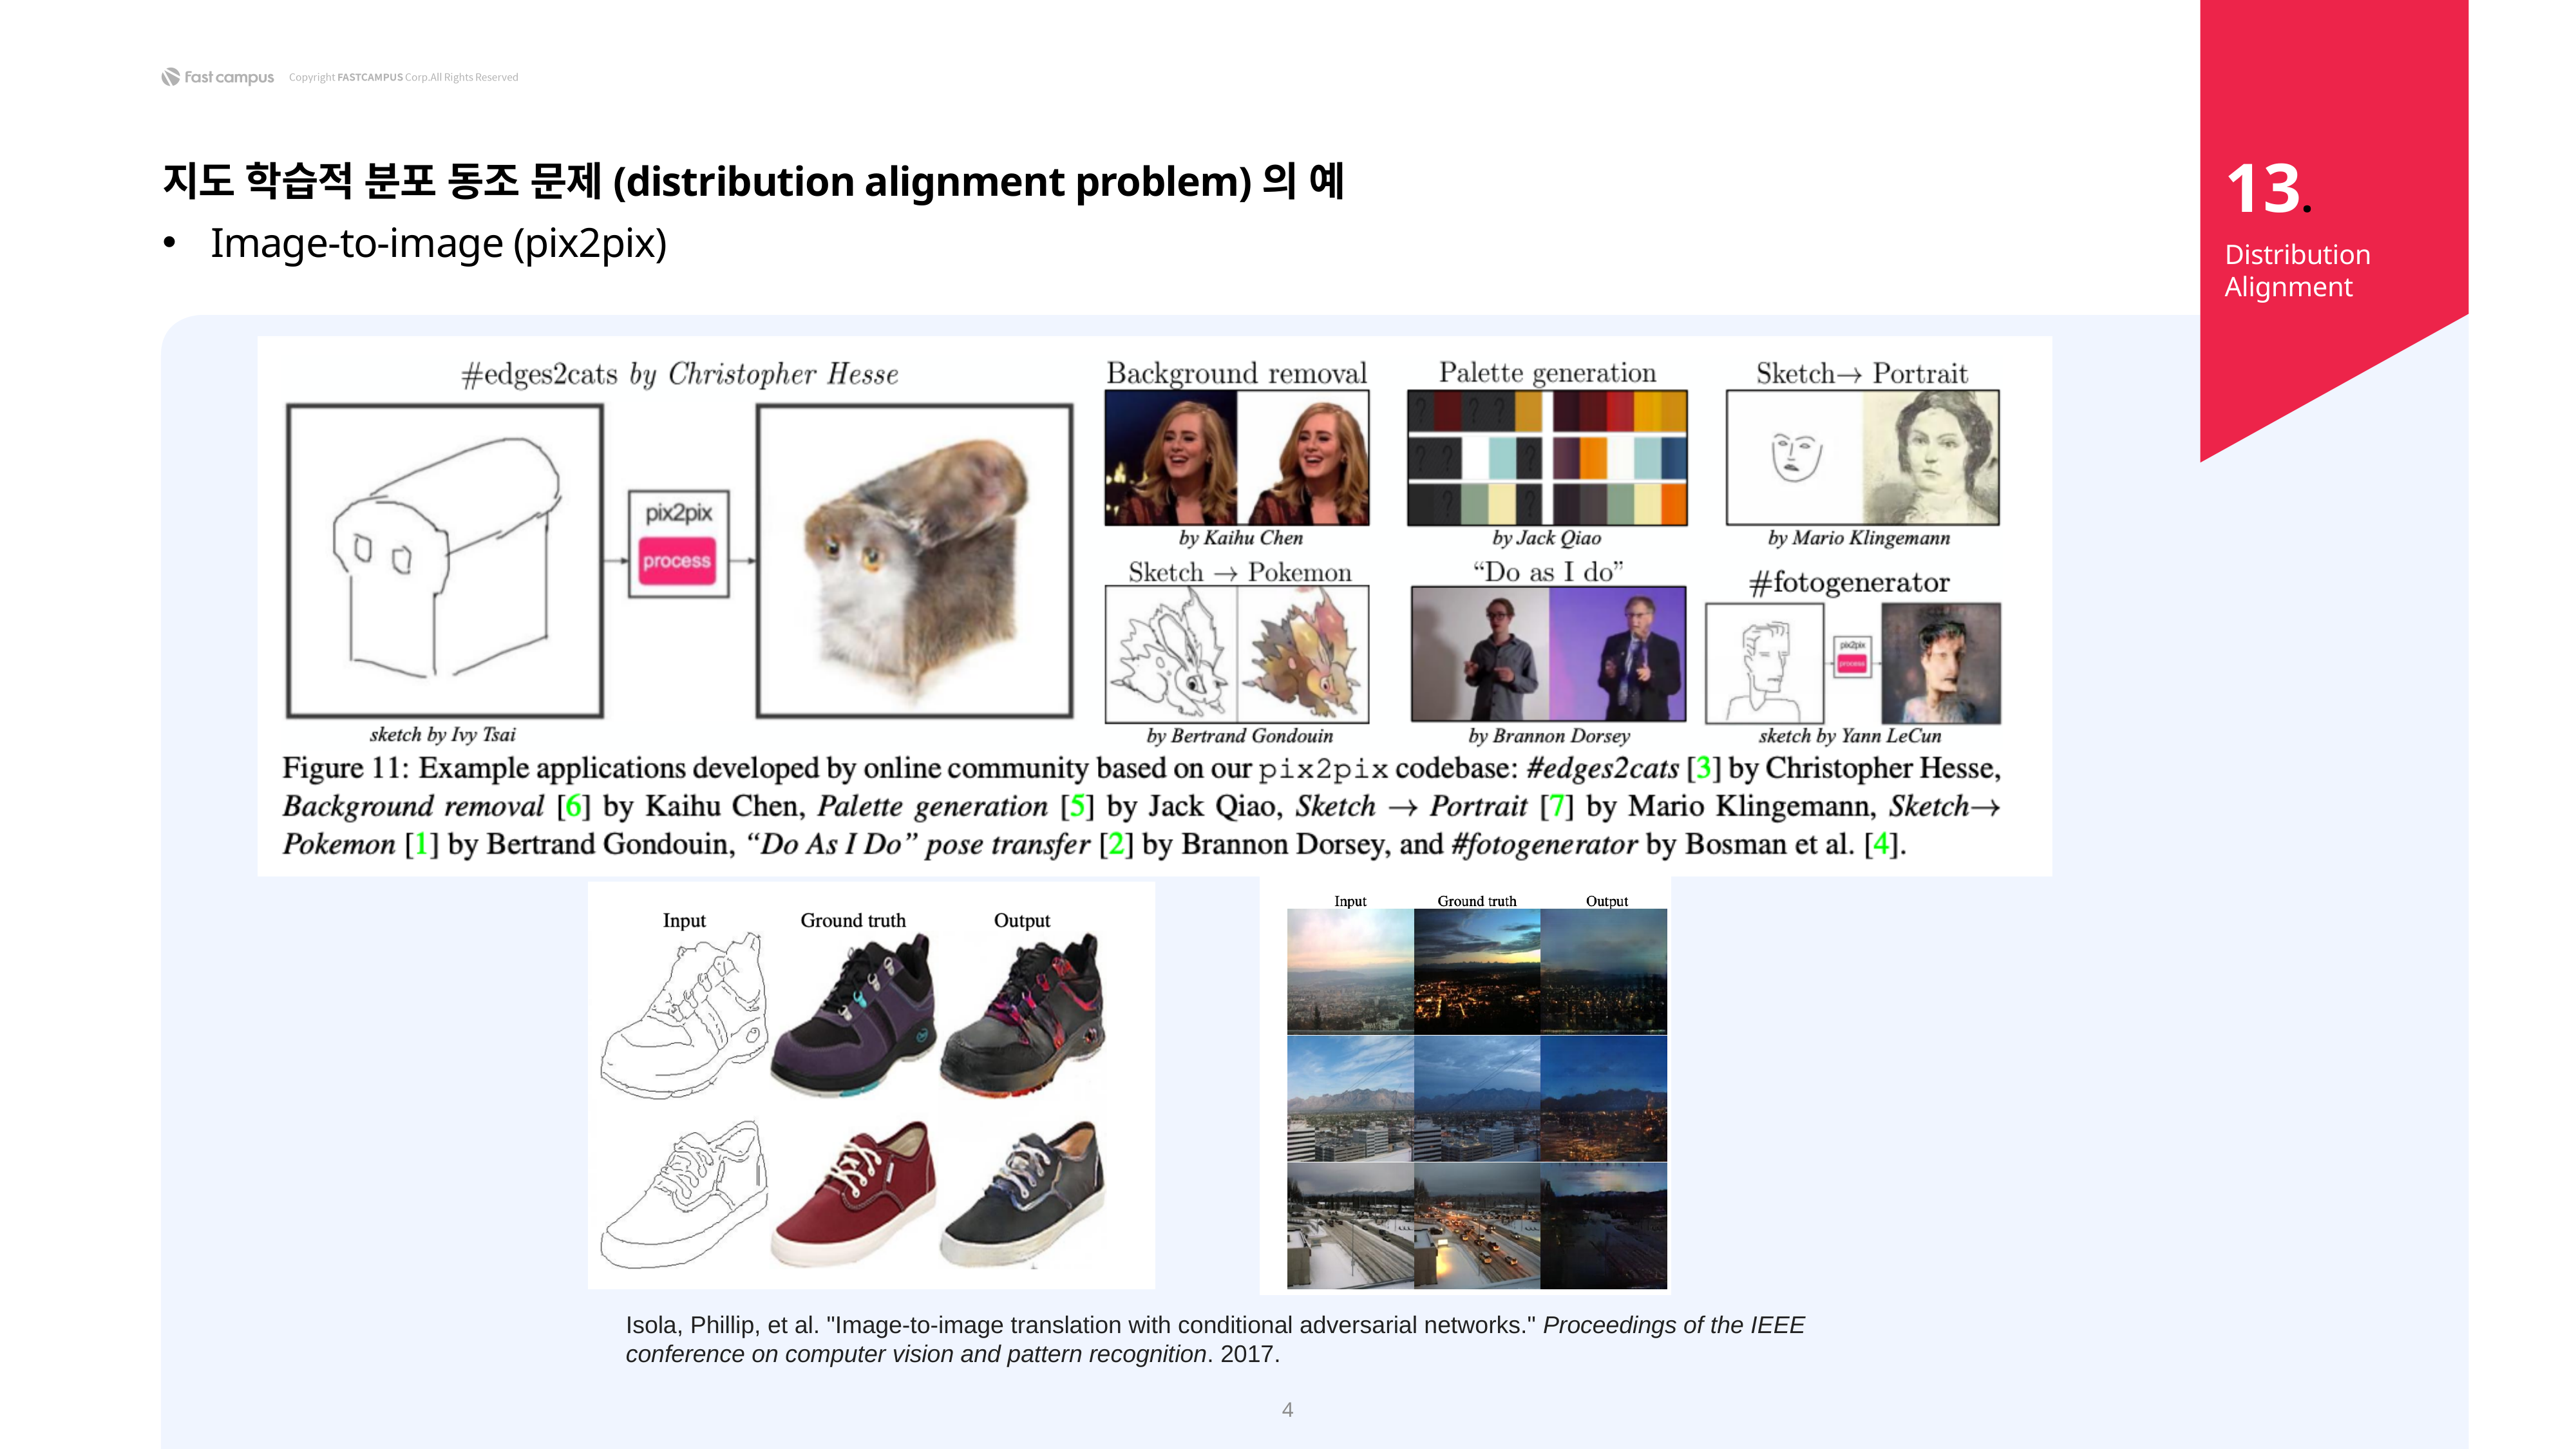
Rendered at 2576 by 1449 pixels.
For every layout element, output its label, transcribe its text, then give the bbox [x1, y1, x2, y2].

text_box Distribution Alignment [2200, 232, 2469, 346]
text_box 13. [2200, 148, 2469, 232]
text_box 지도 학습적 분포 동조 문제(distribution alignment problem)의 예 Image-to-image (pix2pix) [160, 154, 1904, 267]
text_box Isola, Phillip, et al. "Image-to-image translation with conditional adversarial networks." Proceedings of the IEEE conference on computer vision and pattern recognition. 2017. [616, 1304, 1904, 1372]
picture [0, 0, 2576, 1449]
slide_number 4 [998, 1372, 1578, 1449]
